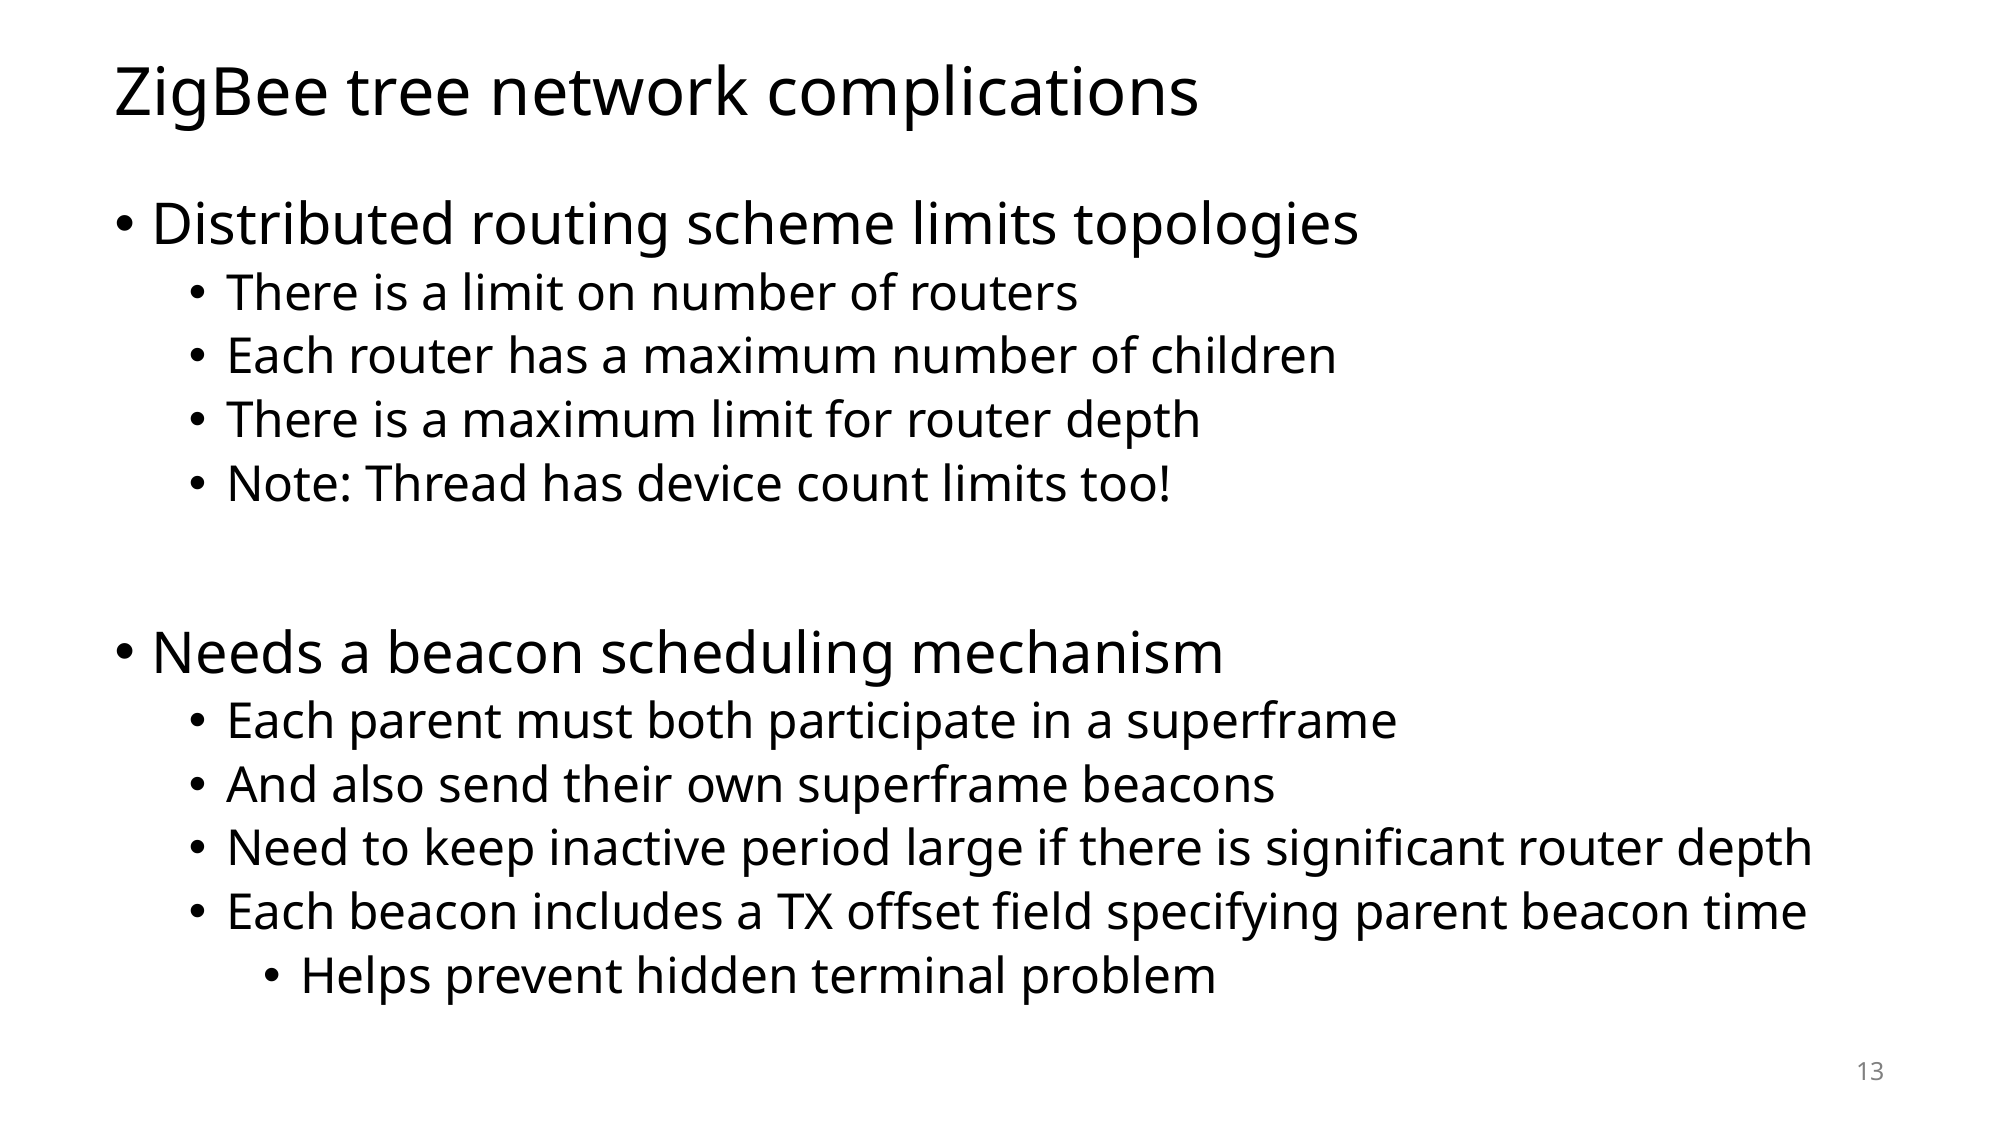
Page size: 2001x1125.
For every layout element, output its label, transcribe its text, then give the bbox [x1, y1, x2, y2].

list Distributed routing scheme limits topologies There is a limit on number of routers Each router has a maximum number of children There is a maximum limit for router depth Note: Thread has device count limits too! Needs a beacon scheduling mechanism Each parent must both participate in a superframe And also send their own superframe beacons Need to keep inactive period large if there is significant router depth Each beacon includes a TX offset field specifying parent beacon time Helps prevent hidden terminal problem [99, 187, 1900, 1013]
title ZigBee tree network complications [99, 37, 1900, 150]
slide_number 13 [1749, 1042, 1900, 1103]
